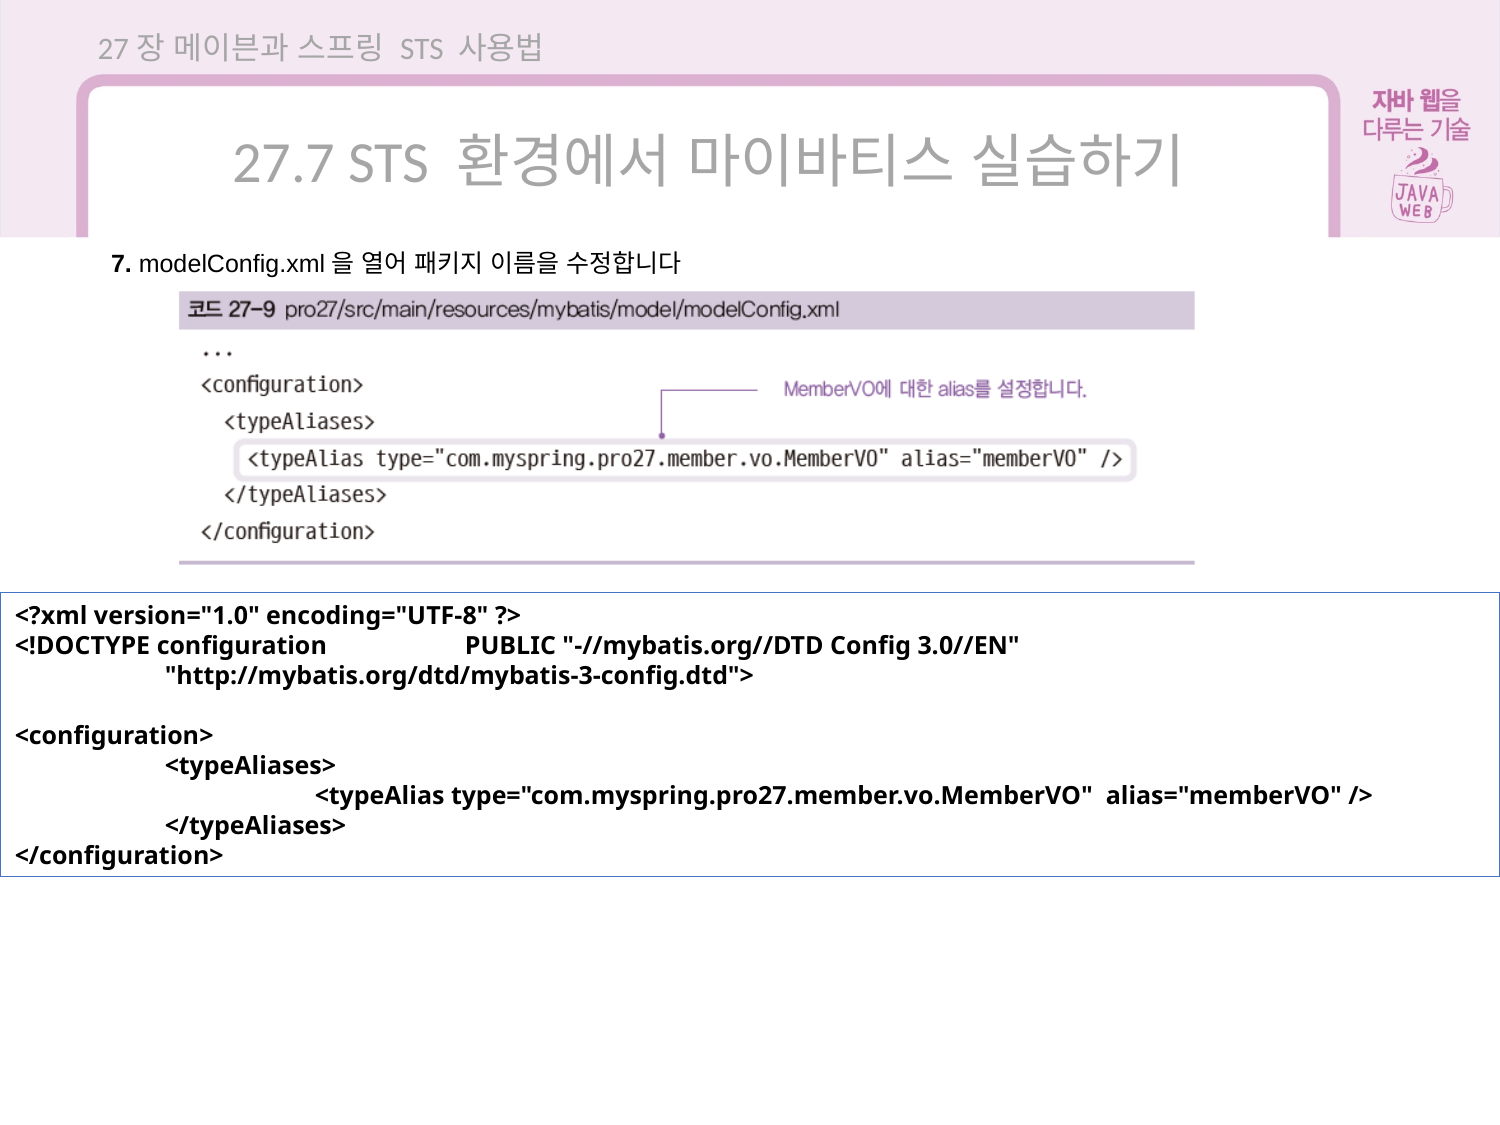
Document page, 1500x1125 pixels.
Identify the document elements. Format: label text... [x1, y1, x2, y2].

text_box <?xml version="1.0" encoding="UTF-8" ?> <!DOCTYPE configuration PUBLIC "-//mybatis.org//DTD Config 3.0//EN" "http://mybatis.org/dtd/mybatis-3-config.dtd"> <configuration> <typeAliases> <typeAlias type="com.myspring.pro27.member.vo.MemberVO" alias="memberVO" /> </typeAliases> </configuration> [0, 592, 1500, 877]
text_box 7. modelConfig.xml을 열어 패키지 이름을 수정합니다 [96, 239, 1349, 285]
text_box 27.7 STS 환경에서 마이바티스 실습하기 [96, 117, 1321, 202]
text_box 27장 메이븐과 스프링 STS 사용법 [82, 0, 1133, 74]
picture [0, 0, 1500, 592]
picture [0, 877, 1500, 1125]
